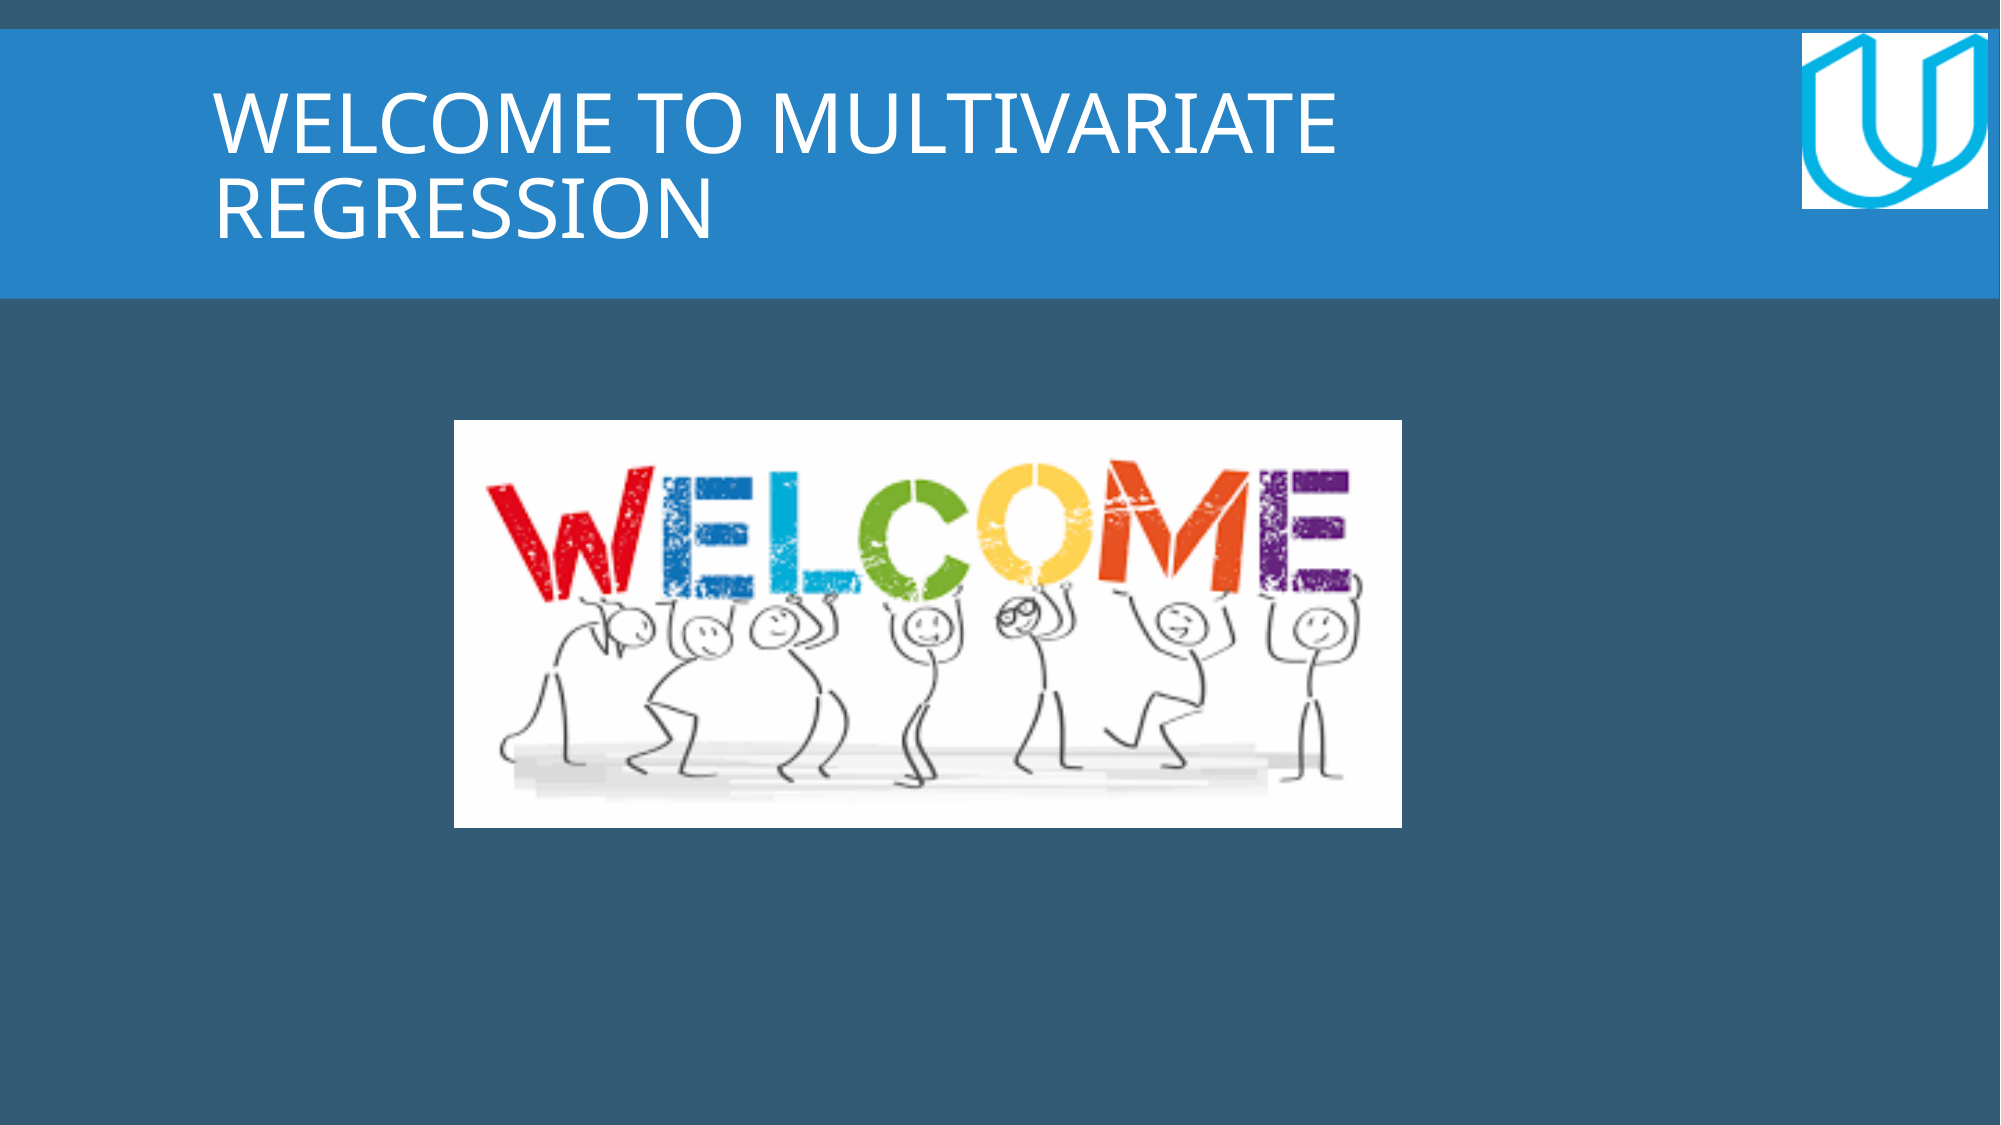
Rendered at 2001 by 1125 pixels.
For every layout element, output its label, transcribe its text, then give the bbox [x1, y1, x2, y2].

text_box Welcome to multivariate regression [197, 46, 1802, 294]
picture [1932, 48, 1973, 166]
text_box [197, 329, 1802, 1020]
picture [1876, 124, 1988, 209]
picture [1802, 33, 1988, 167]
picture [1816, 47, 1911, 197]
picture [1802, 149, 1866, 209]
picture [454, 420, 1402, 828]
